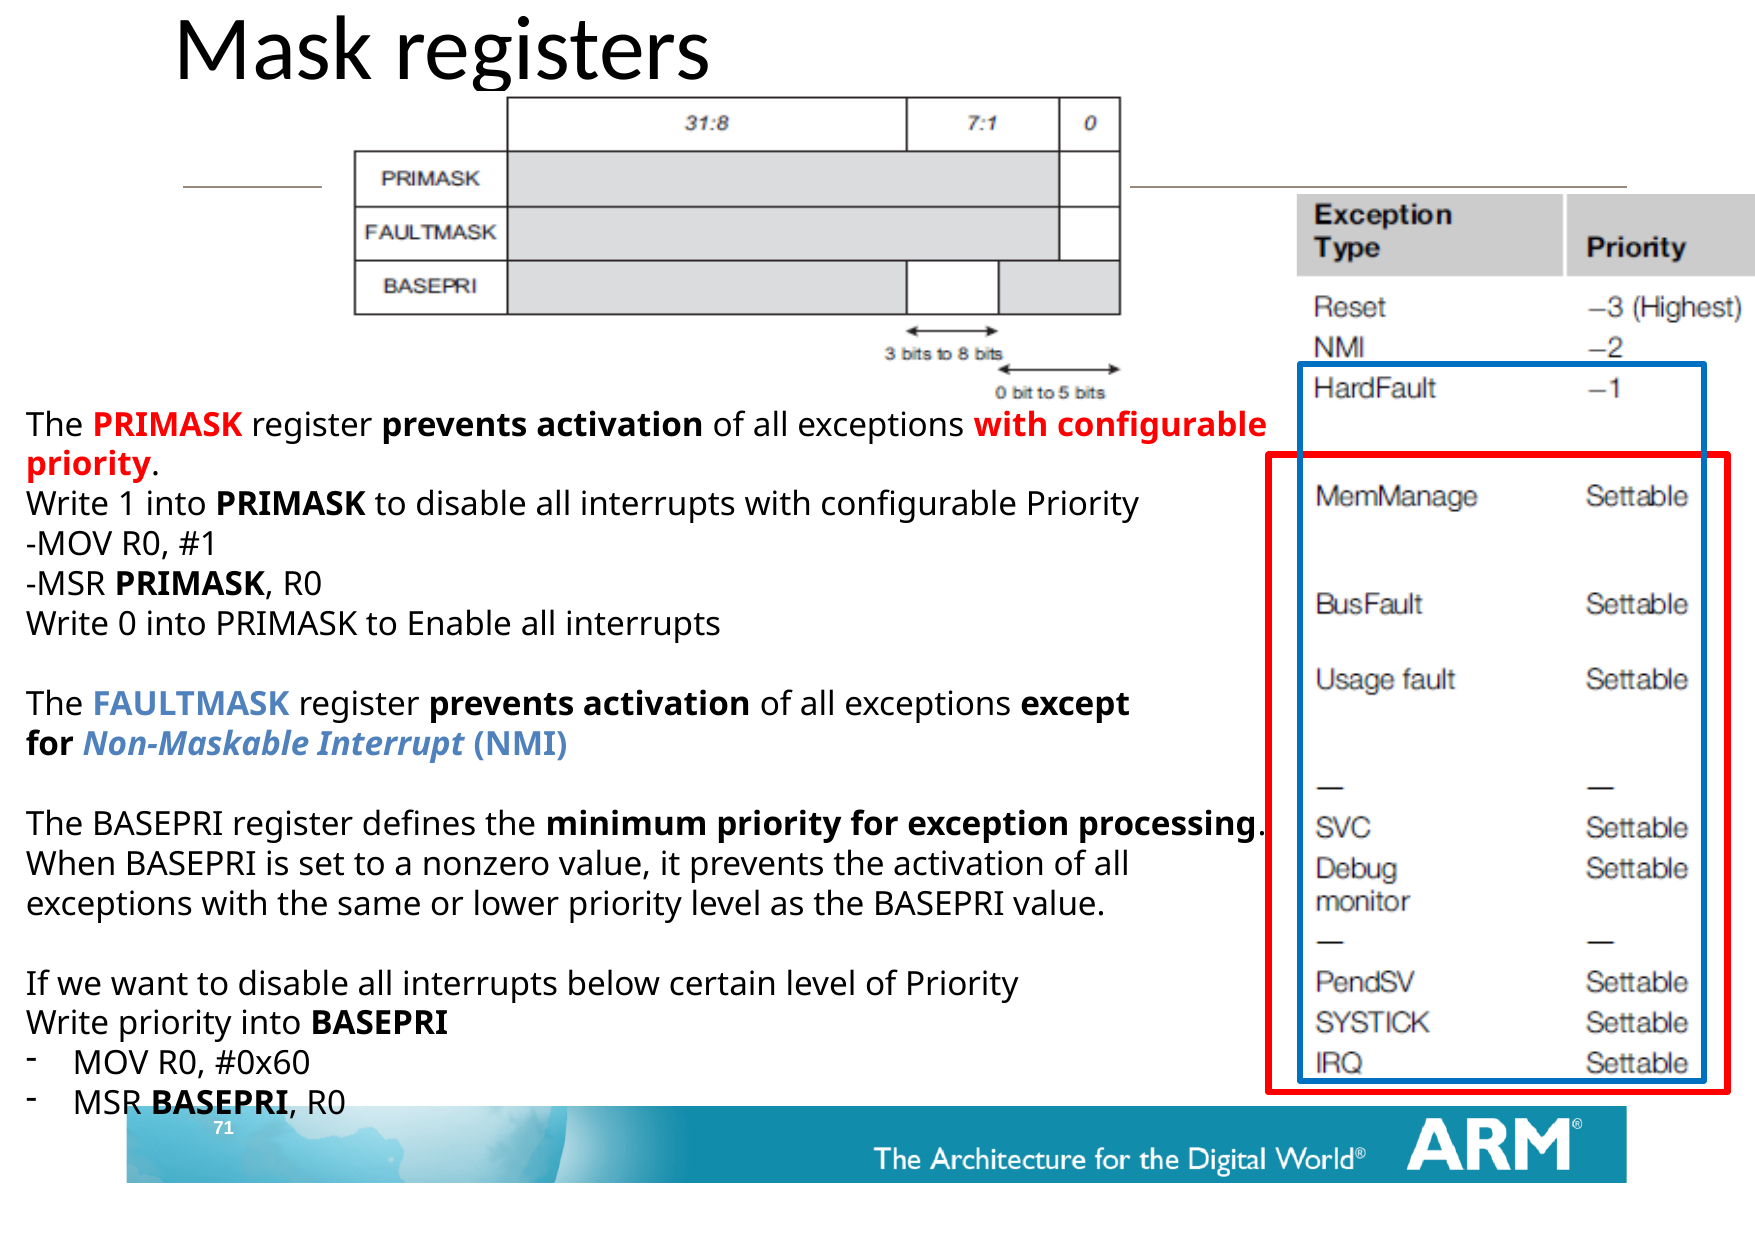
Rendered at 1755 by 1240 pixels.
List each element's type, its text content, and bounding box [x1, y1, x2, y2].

picture [126, 1106, 1627, 1183]
picture [1296, 194, 1755, 1080]
text_box [1266, 452, 1730, 1094]
picture [321, 91, 1131, 411]
title Mask registers [173, 0, 1581, 92]
text_box The PRIMASK register prevents activation of all exceptions with configurable priority. Write 1 into PRIMASK to disable all interrupts with configurable Priority -MOV R0, #1 -MSR PRIMASK, R0 Write 0 into PRIMASK to Enable all interrupts The FAULTMASK register prevents activation of all exceptions except for Non-Maskable Interrupt (NMI) The BASEPRI register defines the minimum priority for exception processing. When BASEPRI is set to a nonzero value, it prevents the activation of all exceptions with the same or lower priority level as the BASEPRI value. If we want to disable all interrupts below certain level of Priority Write priority into BASEPRI MOV R0, #0x60 MSR BASEPRI, R0 [10, 395, 1374, 1129]
slide_number 71 [198, 1129, 287, 1176]
